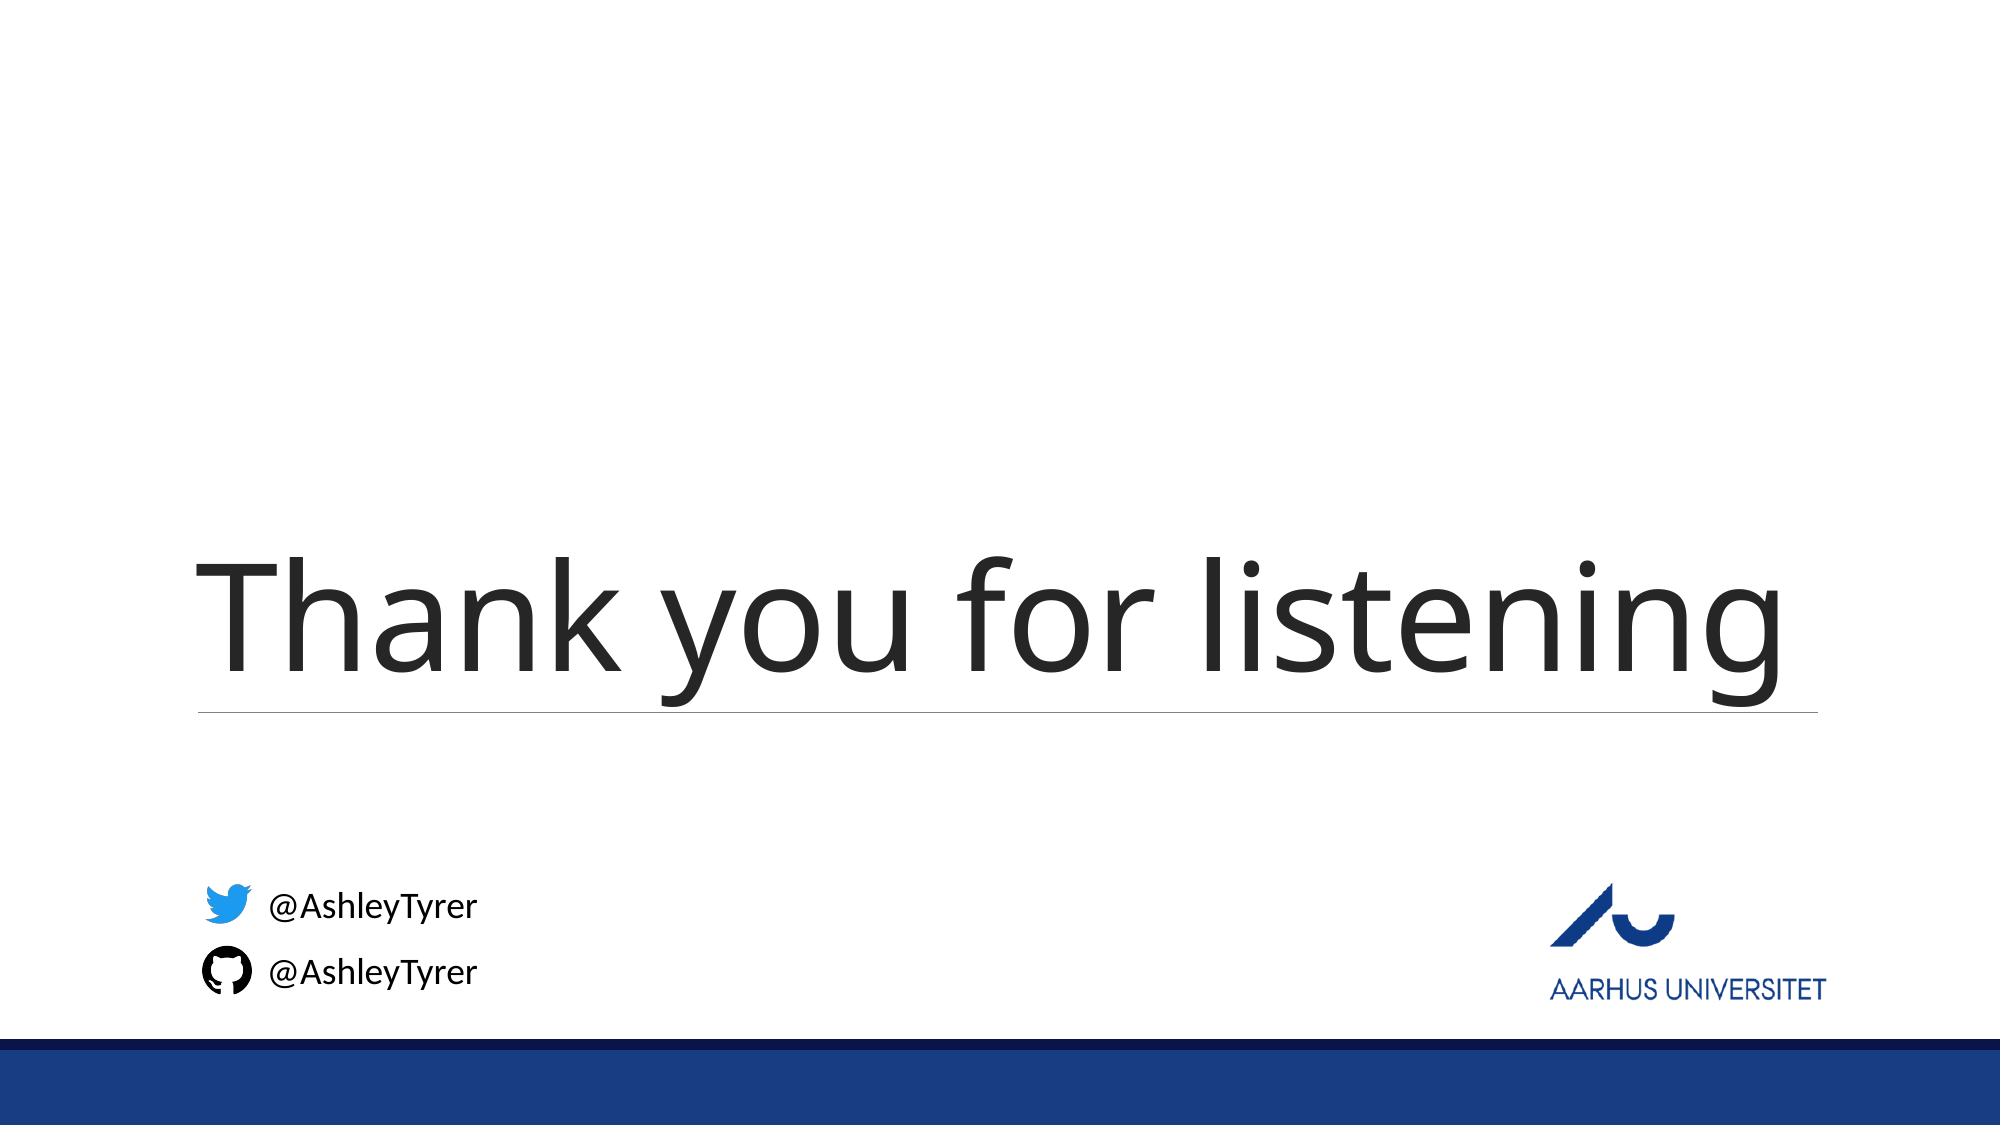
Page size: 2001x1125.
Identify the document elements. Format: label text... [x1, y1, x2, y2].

title Thank you for listening [180, 124, 1830, 710]
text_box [201, 873, 498, 1001]
picture [1548, 882, 1831, 1001]
